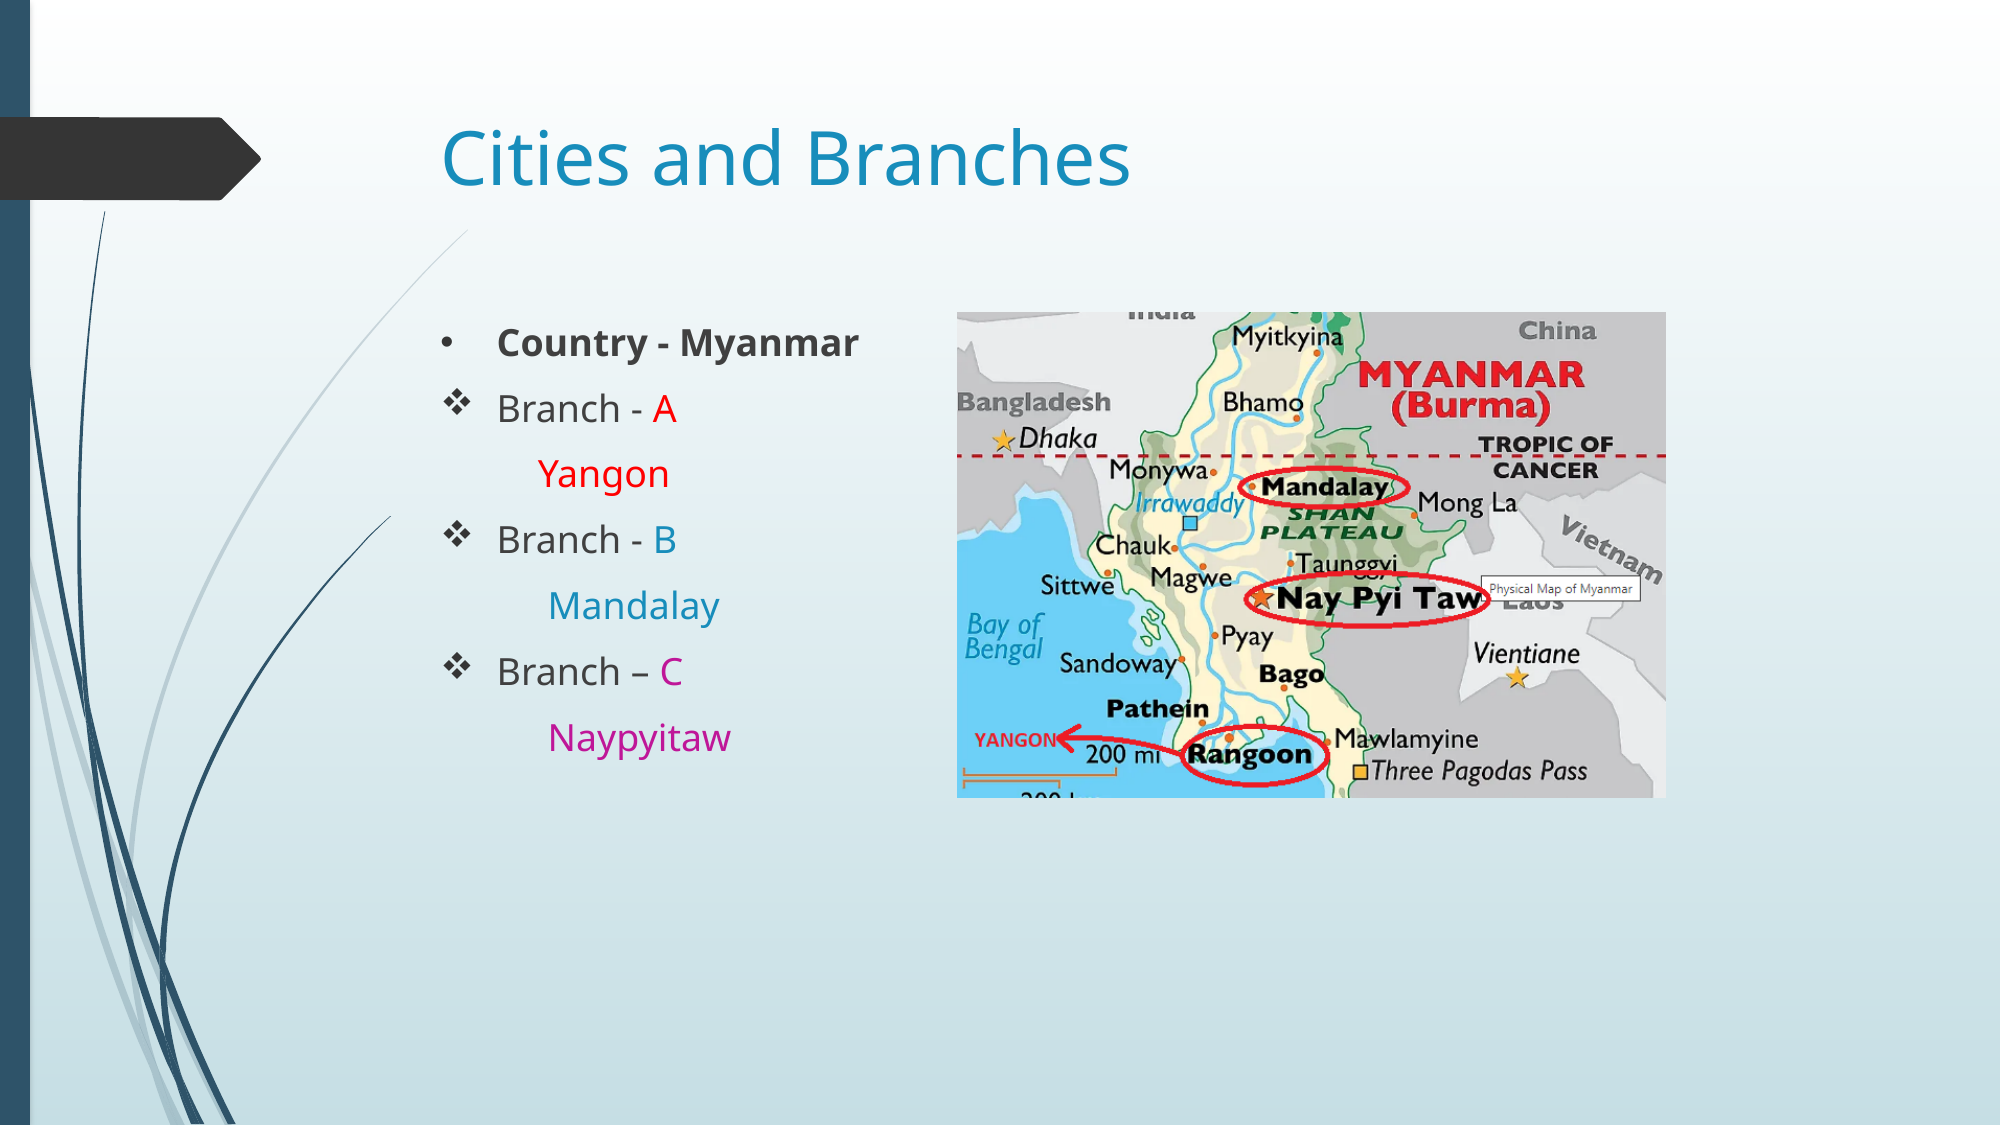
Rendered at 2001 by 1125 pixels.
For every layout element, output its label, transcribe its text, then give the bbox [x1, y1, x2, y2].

list Country - Myanmar Branch - A Yangon Branch - B Mandalay Branch – C Naypyitaw [425, 245, 1133, 865]
title Cities and Branches [425, 102, 1888, 313]
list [957, 312, 1666, 798]
